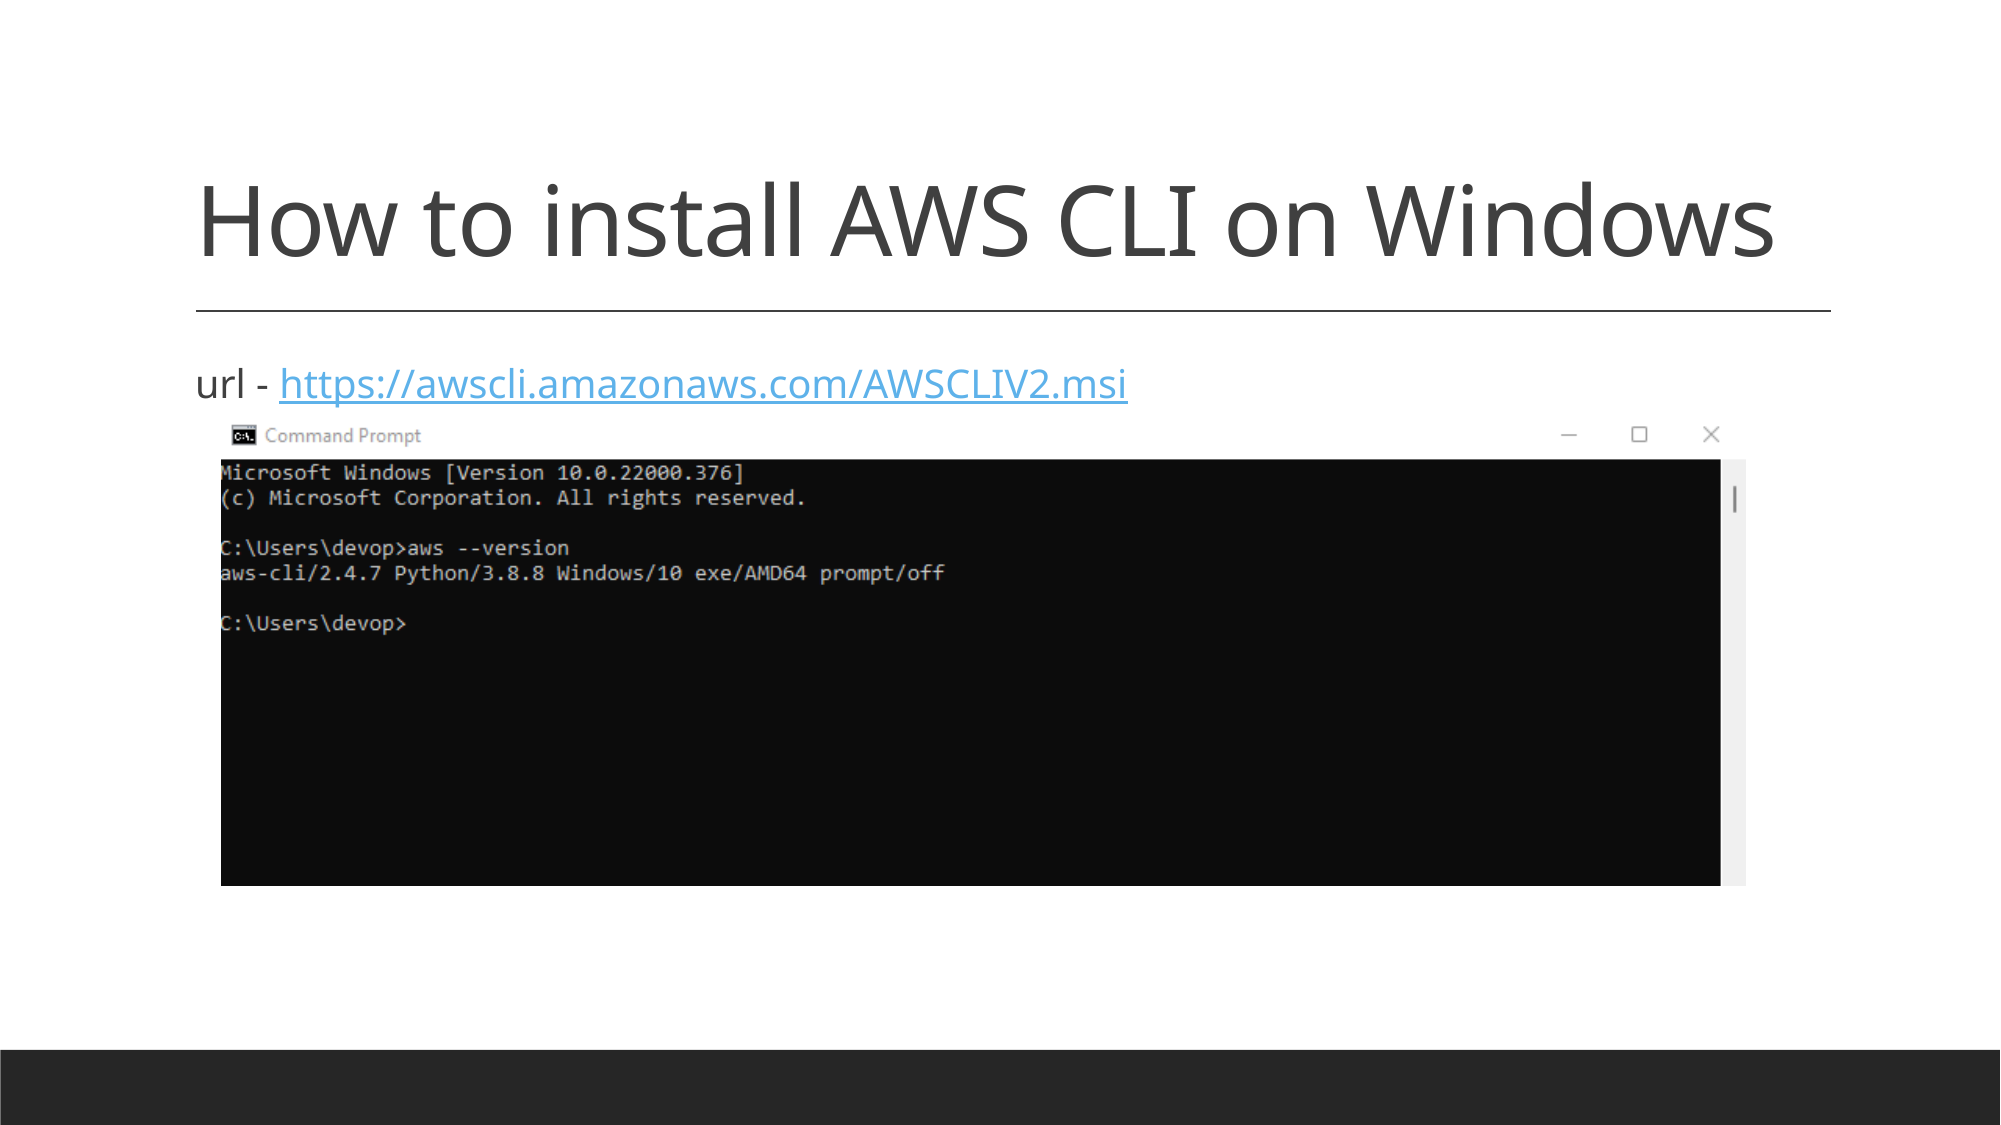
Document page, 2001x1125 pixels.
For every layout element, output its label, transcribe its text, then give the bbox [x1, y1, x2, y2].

picture [221, 422, 1746, 887]
title How to install AWS CLI on Windows [180, 47, 1830, 285]
list url - https://awscli.amazonaws.com/AWSCLIV2.msi [180, 345, 1830, 963]
